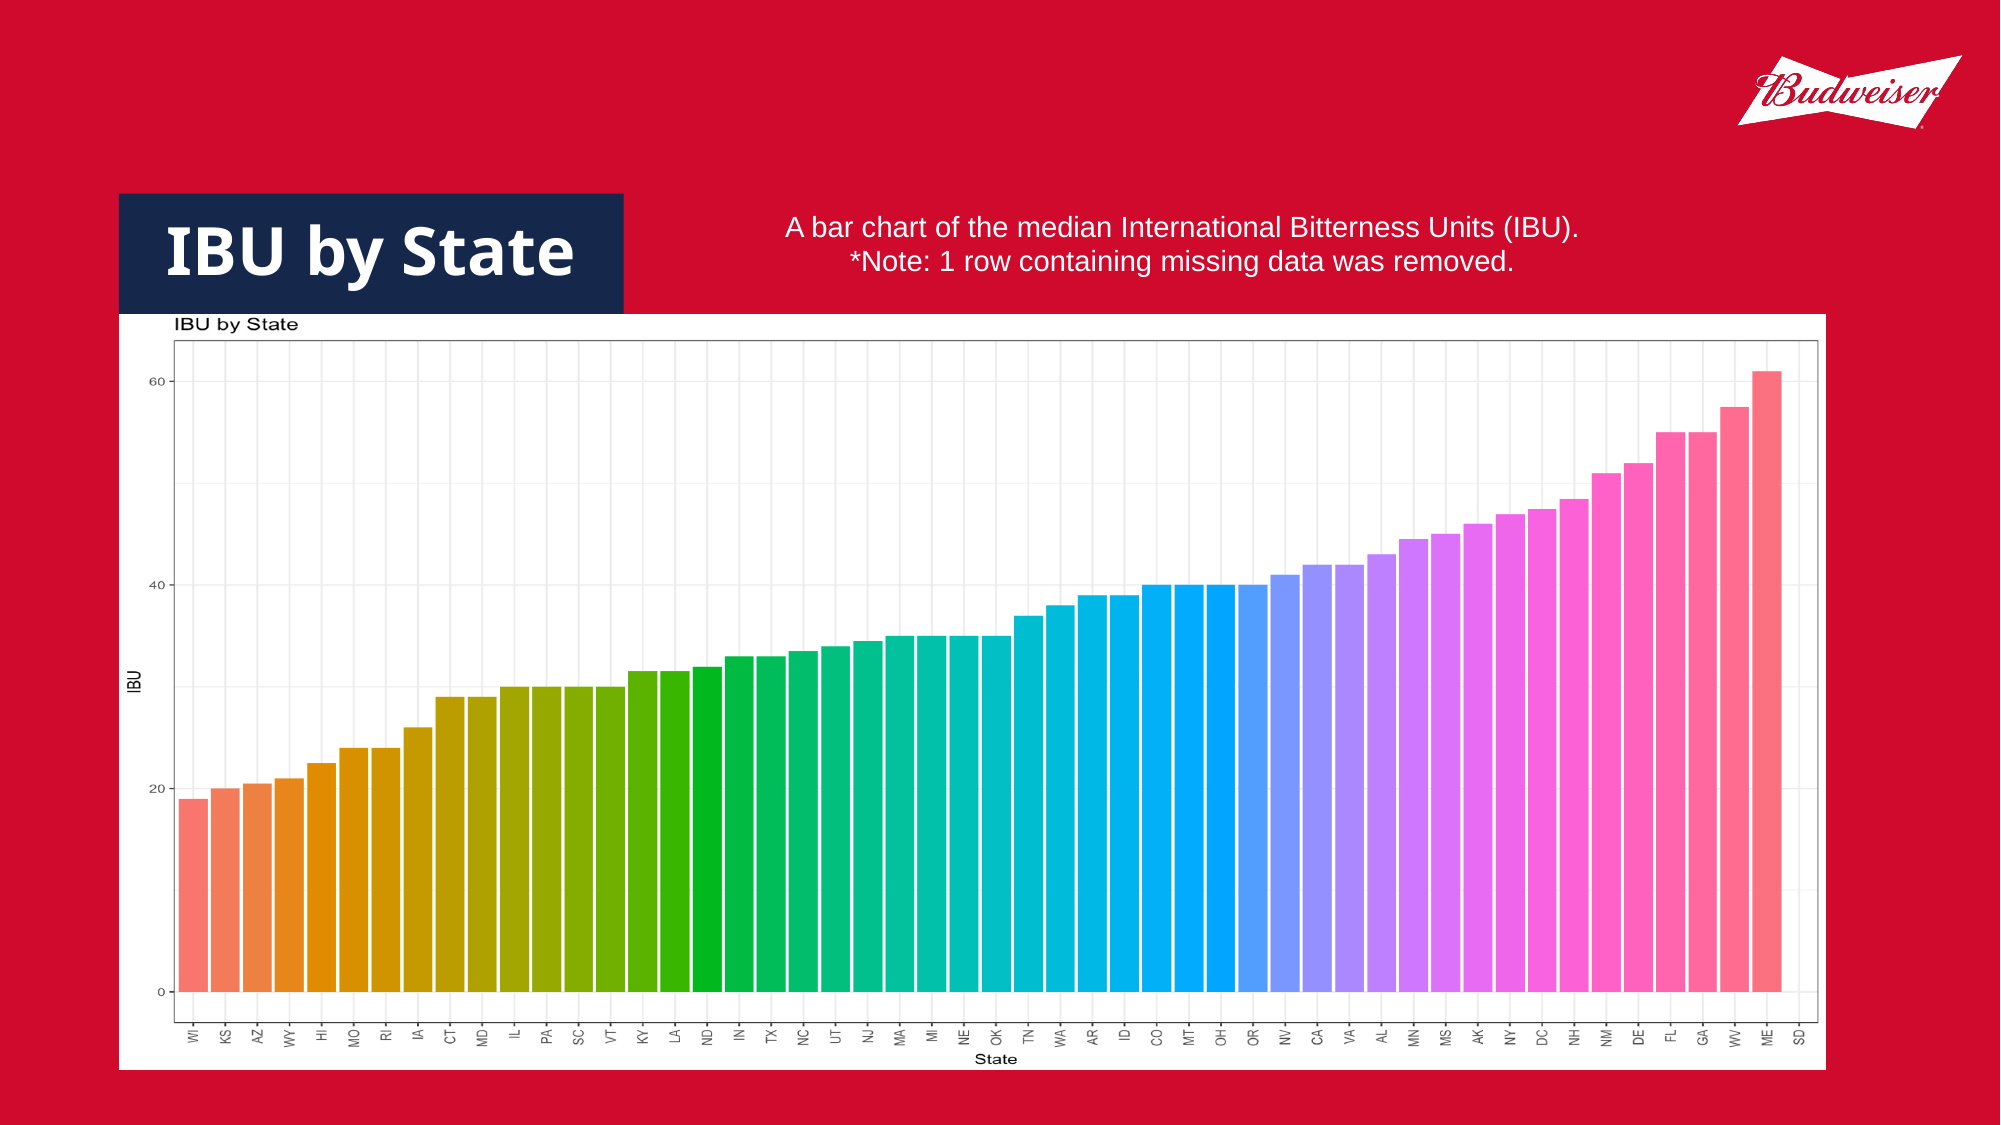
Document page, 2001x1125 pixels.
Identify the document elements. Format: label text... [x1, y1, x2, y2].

picture [1737, 55, 1963, 129]
title IBU by State [119, 192, 624, 311]
text_box A bar chart of the median International Bitterness Units (IBU). *Note: 1 row containing missing data was removed. [623, 200, 1743, 286]
picture [118, 314, 1827, 1070]
